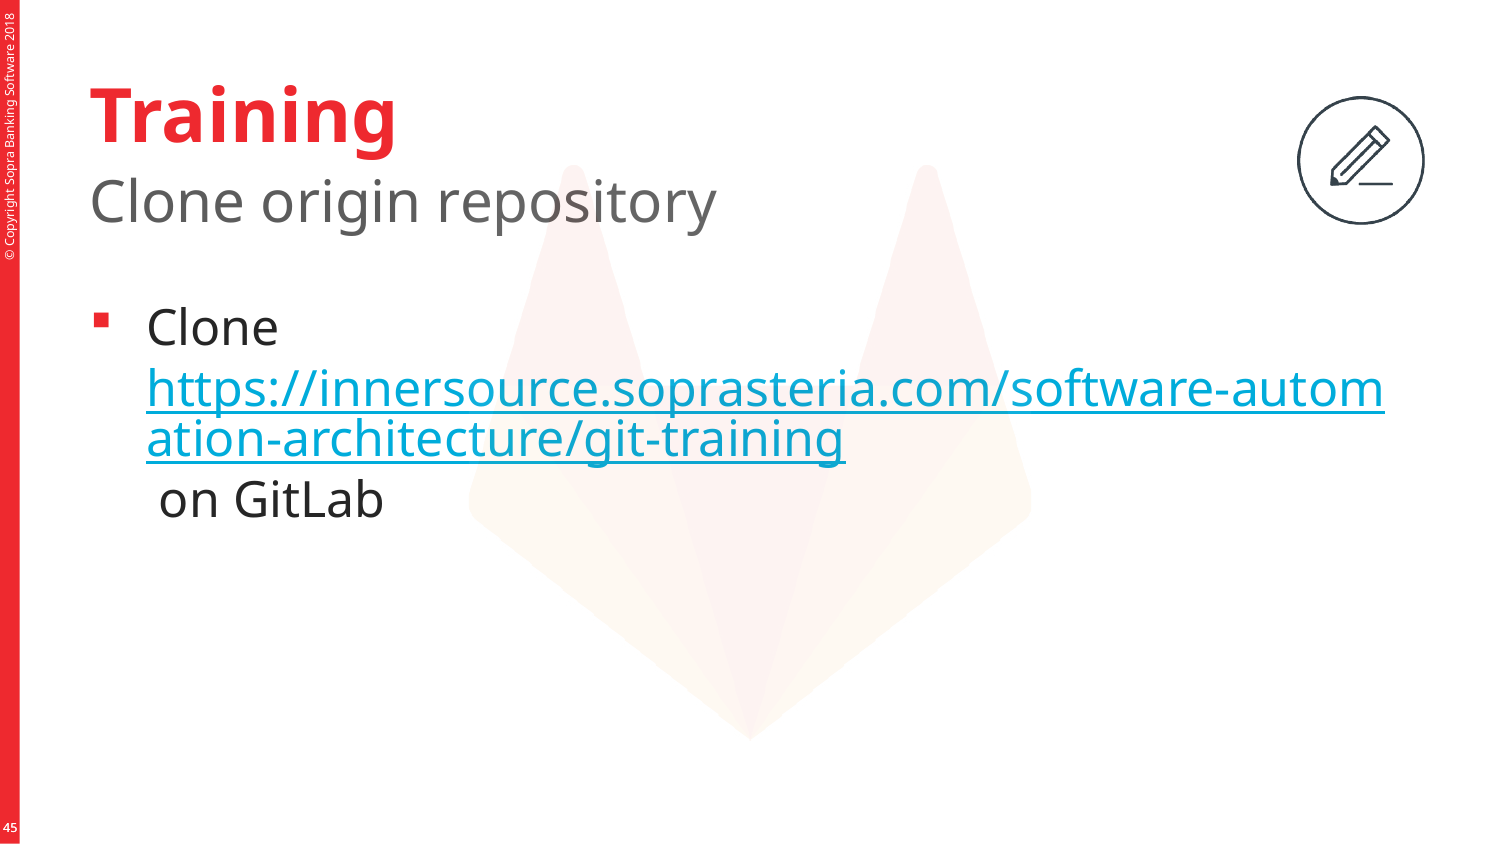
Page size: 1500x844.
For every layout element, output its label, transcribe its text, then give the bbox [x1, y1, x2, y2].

list Clone origin repository [75, 161, 1263, 225]
text_box [467, 164, 1033, 743]
title Training [75, 66, 813, 161]
picture [1297, 96, 1426, 225]
list Clone https://innersource.soprasteria.com/software-automation-architecture/git-training on GitLab [75, 292, 1425, 810]
